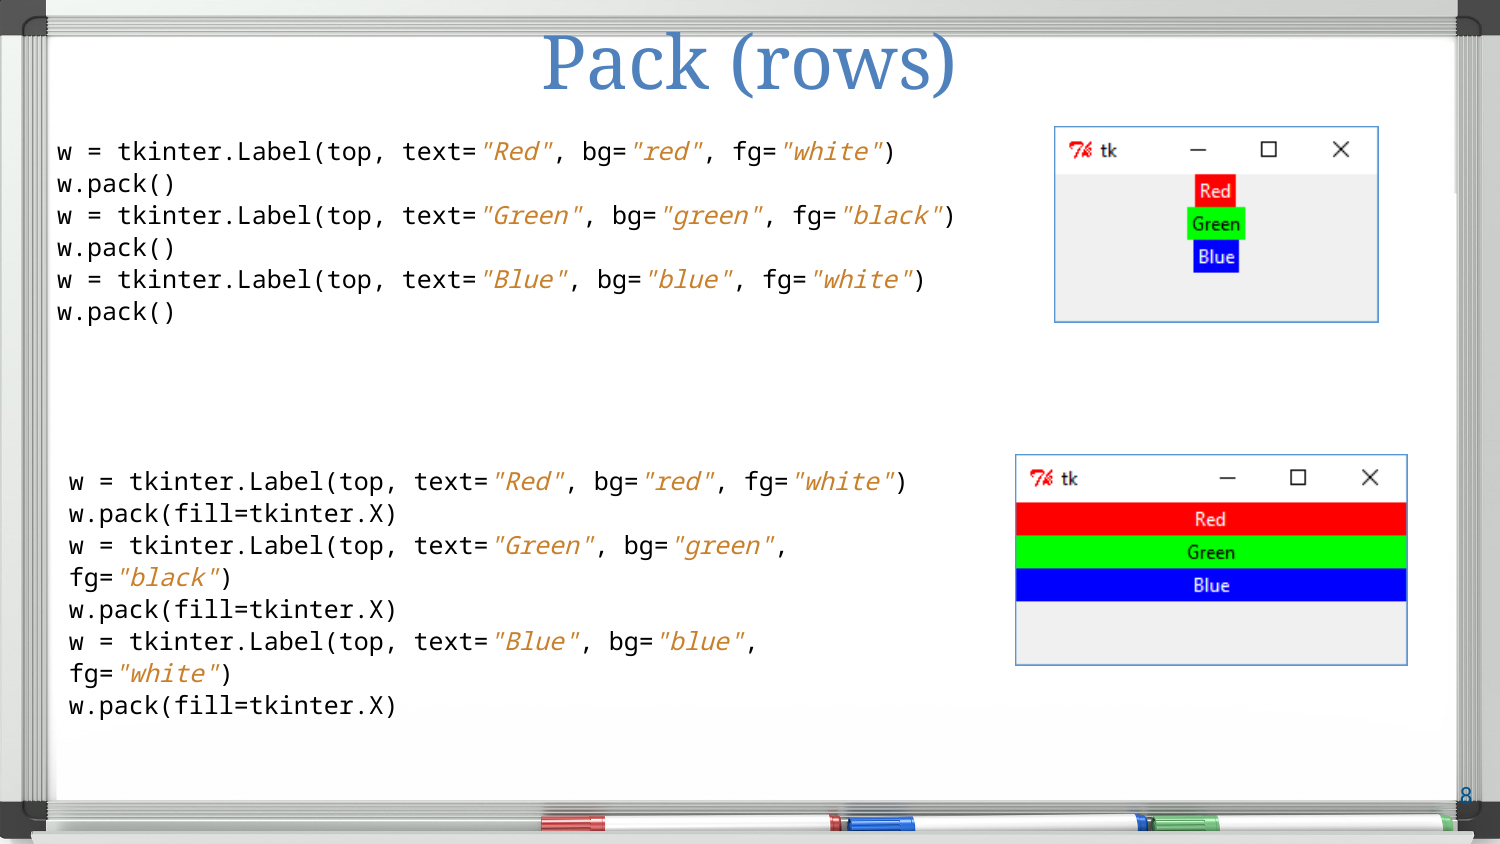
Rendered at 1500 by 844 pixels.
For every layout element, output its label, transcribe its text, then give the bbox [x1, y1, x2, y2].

slide_number 8 [1387, 771, 1488, 817]
text_box w = tkinter.Label(top, text="Red", bg="red", fg="white") w.pack(fill=tkinter.X) w = tkinter.Label(top, text="Green", bg="green", fg="black") w.pack(fill=tkinter.X) w = tkinter.Label(top, text="Blue", bg="blue", fg="white") w.pack(fill=tkinter.X) [54, 424, 938, 757]
title Pack (rows) [12, 9, 1488, 110]
text_box w = tkinter.Label(top, text="Red", bg="red", fg="white") w.pack() w = tkinter.Label(top, text="Green", bg="green", fg="black") w.pack() w = tkinter.Label(top, text="Blue", bg="blue", fg="white") w.pack() [42, 126, 1055, 333]
picture [0, 0, 1500, 844]
